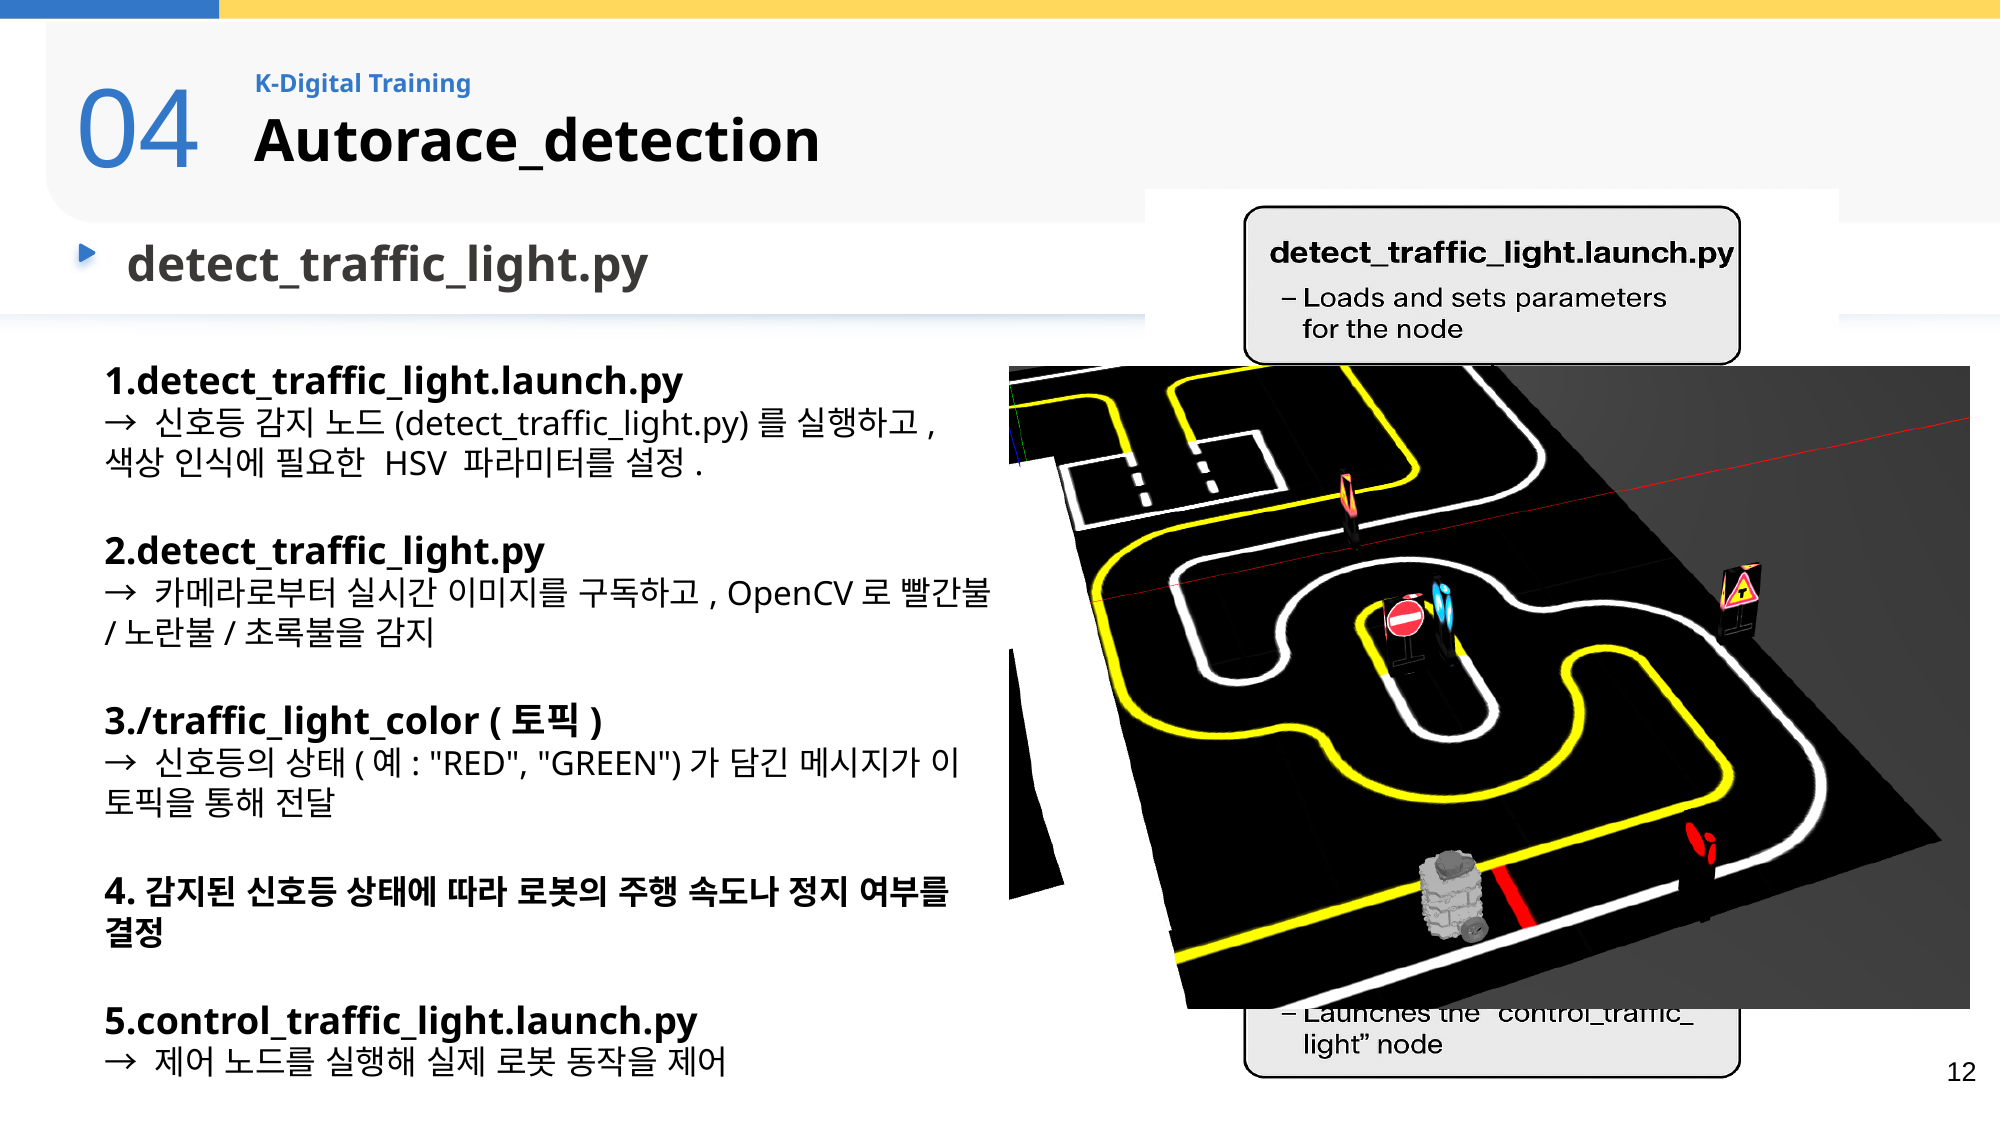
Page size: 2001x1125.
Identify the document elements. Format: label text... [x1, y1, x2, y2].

slide_number ‹#› [1871, 1038, 1992, 1125]
text_box 1.detect_traffic_light.launch.py → 신호등 감지 노드(detect_traffic_light.py)를 실행하고, 색상 인식에 필요한 HSV 파라미터를 설정. 2.detect_traffic_light.py → 카메라로부터 실시간 이미지를 구독하고, OpenCV로 빨간불/노란불/초록불을 감지 3./traffic_light_color (토픽) → 신호등의 상태(예: "RED", "GREEN")가 담긴 메시지가 이 토픽을 통해 전달 4.감지된 신호등 상태에 따라 로봇의 주행 속도나 정지 여부를 결정 5.control_traffic_light.launch.py → 제어 노드를 실행해 실제 로봇 동작을 제어 [89, 364, 1010, 1074]
text_box [220, 0, 2000, 19]
text_box [0, 0, 220, 19]
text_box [78, 225, 1139, 313]
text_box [61, 54, 1038, 190]
text_box [45, 22, 2000, 223]
picture [0, 189, 2000, 1104]
